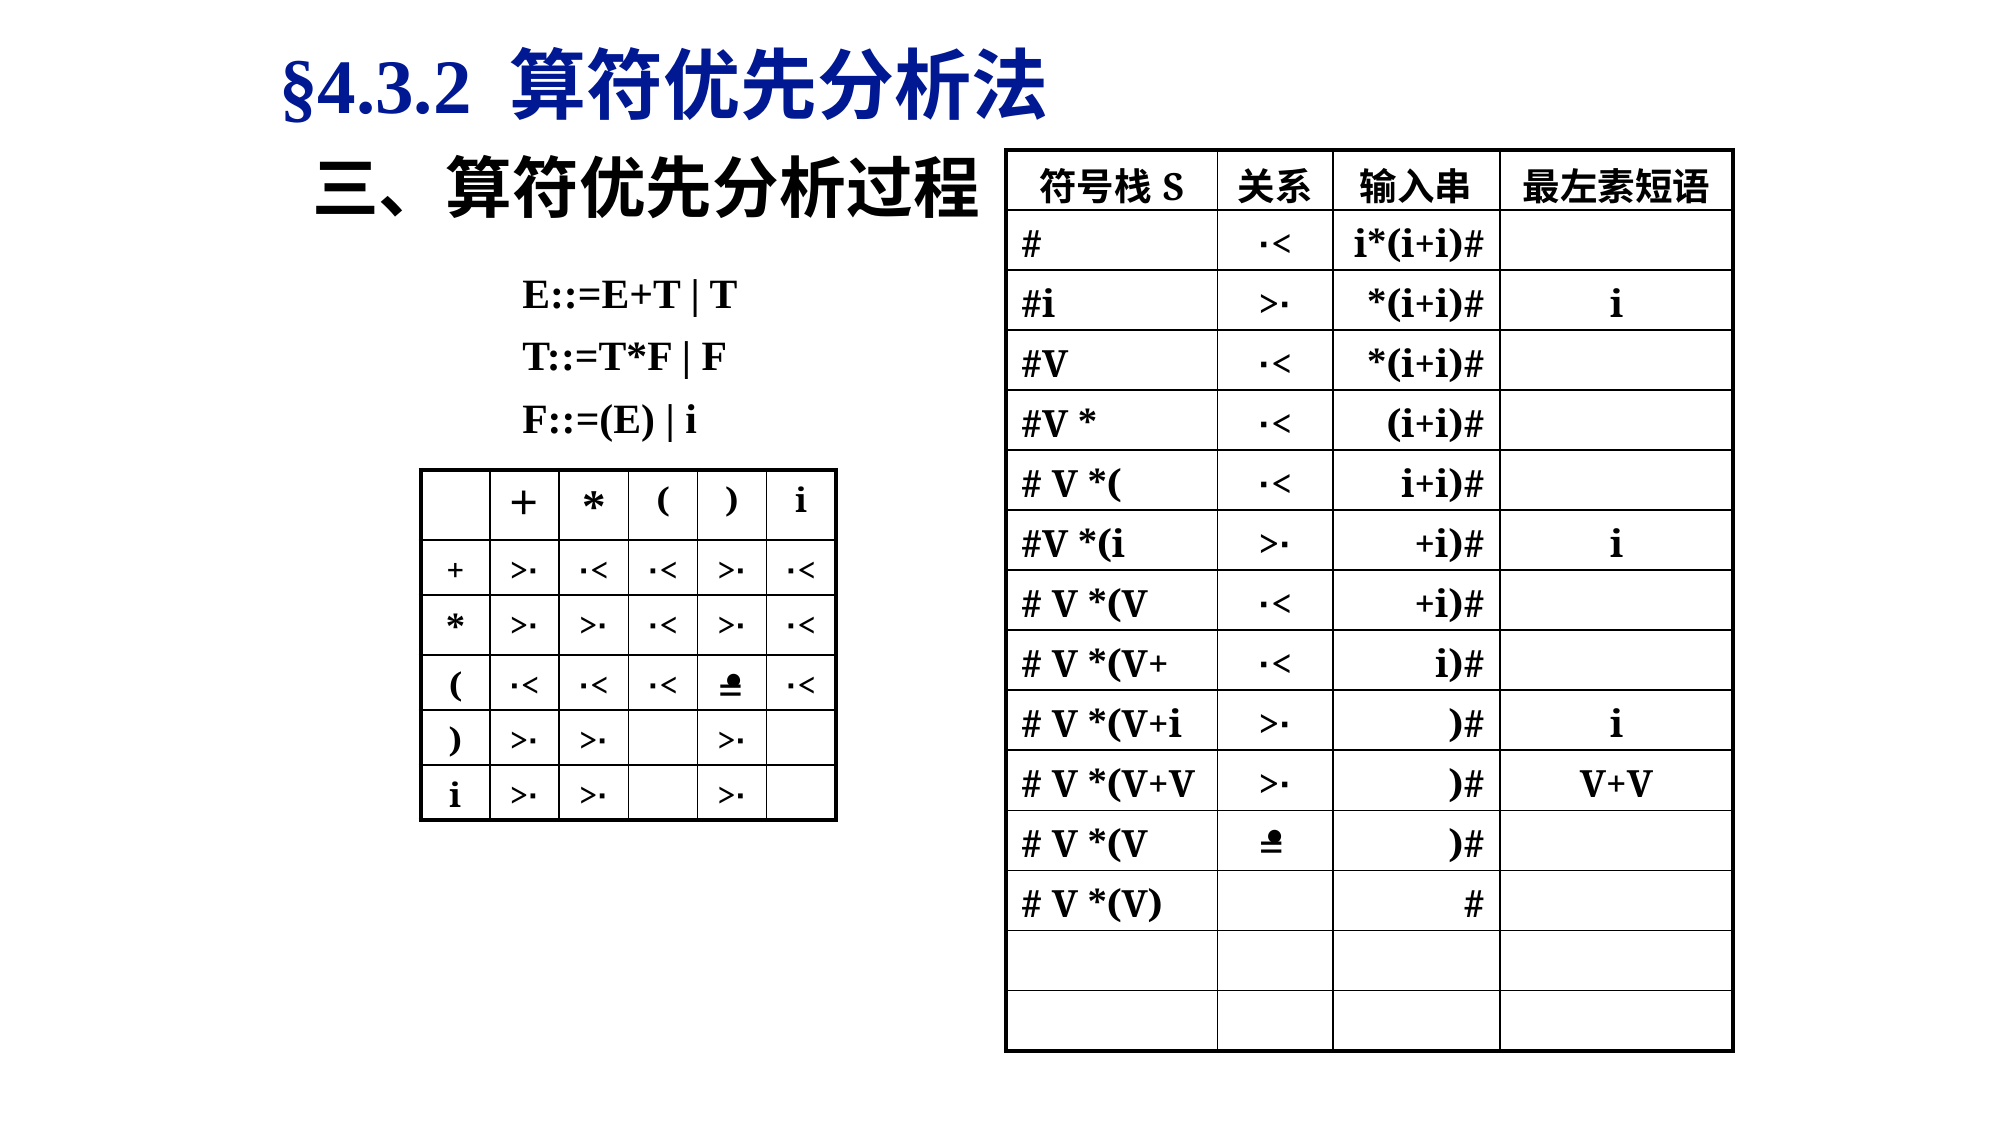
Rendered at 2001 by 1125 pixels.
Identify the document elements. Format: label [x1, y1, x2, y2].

table_cell [629, 596, 697, 654]
text_box [507, 246, 804, 449]
table_cell [1501, 391, 1731, 449]
table_cell [491, 596, 558, 654]
table_cell [1334, 511, 1499, 569]
table_cell [423, 766, 489, 818]
table_cell [423, 711, 489, 764]
table_cell [698, 596, 766, 654]
table_cell [560, 656, 628, 709]
table_cell [1218, 451, 1332, 509]
table_cell [1218, 691, 1332, 749]
table_cell [1334, 871, 1499, 930]
table_cell [1317, 811, 1332, 870]
table_cell [776, 656, 834, 709]
table_cell [1008, 691, 1217, 749]
table_cell [698, 541, 766, 594]
table_cell [1501, 931, 1731, 990]
table_cell [491, 766, 558, 818]
table_cell [1501, 751, 1731, 810]
table_cell [1334, 691, 1499, 749]
table_cell [698, 656, 703, 709]
table_cell [1501, 631, 1731, 689]
table_cell [1334, 391, 1499, 449]
text_box [264, 10, 1715, 233]
table_cell [1501, 271, 1731, 329]
table_header [1334, 152, 1499, 209]
table_cell [560, 541, 628, 594]
table_cell [1008, 631, 1217, 689]
table_cell [629, 711, 697, 764]
table_cell [629, 766, 697, 818]
table_cell [1334, 991, 1499, 1049]
text_box [703, 607, 776, 733]
table_cell [767, 711, 834, 764]
table_cell [1334, 631, 1499, 689]
table_cell [1501, 331, 1731, 389]
table_cell [491, 656, 558, 709]
table_cell [1008, 871, 1217, 930]
table_cell [1218, 331, 1332, 389]
table_cell [1008, 511, 1217, 569]
table_header [1218, 152, 1332, 209]
table_cell [491, 711, 558, 764]
table_header [629, 472, 697, 539]
table_cell [1334, 571, 1499, 629]
table_header [423, 472, 489, 539]
table_cell [1218, 631, 1332, 689]
table_cell [1334, 751, 1499, 810]
table_cell [560, 711, 628, 764]
table_cell [698, 711, 766, 764]
table_cell [1334, 331, 1499, 389]
table_cell [629, 541, 697, 594]
table_cell [1218, 571, 1332, 629]
table_cell [767, 596, 834, 654]
table_header [560, 472, 628, 539]
table_cell [1218, 871, 1332, 930]
table_cell [767, 541, 834, 594]
table_cell [1008, 571, 1217, 629]
table_cell [698, 766, 766, 818]
text_box [1244, 763, 1317, 889]
table_cell [423, 596, 489, 654]
table_cell [1218, 511, 1332, 569]
table_cell [423, 541, 489, 594]
table_cell [1501, 991, 1731, 1049]
table_cell [1008, 991, 1217, 1049]
table_cell [1218, 211, 1332, 269]
table_cell [1501, 811, 1731, 870]
table_header [491, 472, 558, 539]
table_cell [767, 766, 834, 818]
table_cell [1501, 871, 1731, 930]
table_cell [1008, 751, 1217, 810]
table_cell [1008, 391, 1217, 449]
table_cell [1218, 391, 1332, 449]
table_cell [1218, 751, 1332, 810]
table_cell [1008, 451, 1217, 509]
table_cell [1501, 691, 1731, 749]
table_cell [1008, 331, 1217, 389]
table_cell [1334, 271, 1499, 329]
table_cell [423, 656, 489, 709]
table_cell [1501, 451, 1731, 509]
table_cell [1334, 451, 1499, 509]
table_cell [1218, 811, 1244, 870]
table_cell [560, 596, 628, 654]
table_cell [1218, 991, 1332, 1049]
table_cell [1008, 811, 1217, 870]
table_cell [1218, 271, 1332, 329]
table_cell [1334, 931, 1499, 990]
table_cell [491, 541, 558, 594]
table_cell [629, 656, 697, 709]
table_cell [1501, 571, 1731, 629]
table_cell [1501, 511, 1731, 569]
table_header [698, 472, 766, 539]
table_cell [1501, 211, 1731, 269]
table_cell [1008, 271, 1217, 329]
table_header [1501, 152, 1731, 209]
table_cell [560, 766, 628, 818]
table_cell [1334, 211, 1499, 269]
table_cell [1218, 931, 1332, 990]
table_header [767, 472, 834, 539]
table_cell [1008, 211, 1217, 269]
table_header [1008, 152, 1217, 209]
table_cell [1008, 931, 1217, 990]
table_cell [1334, 811, 1499, 870]
